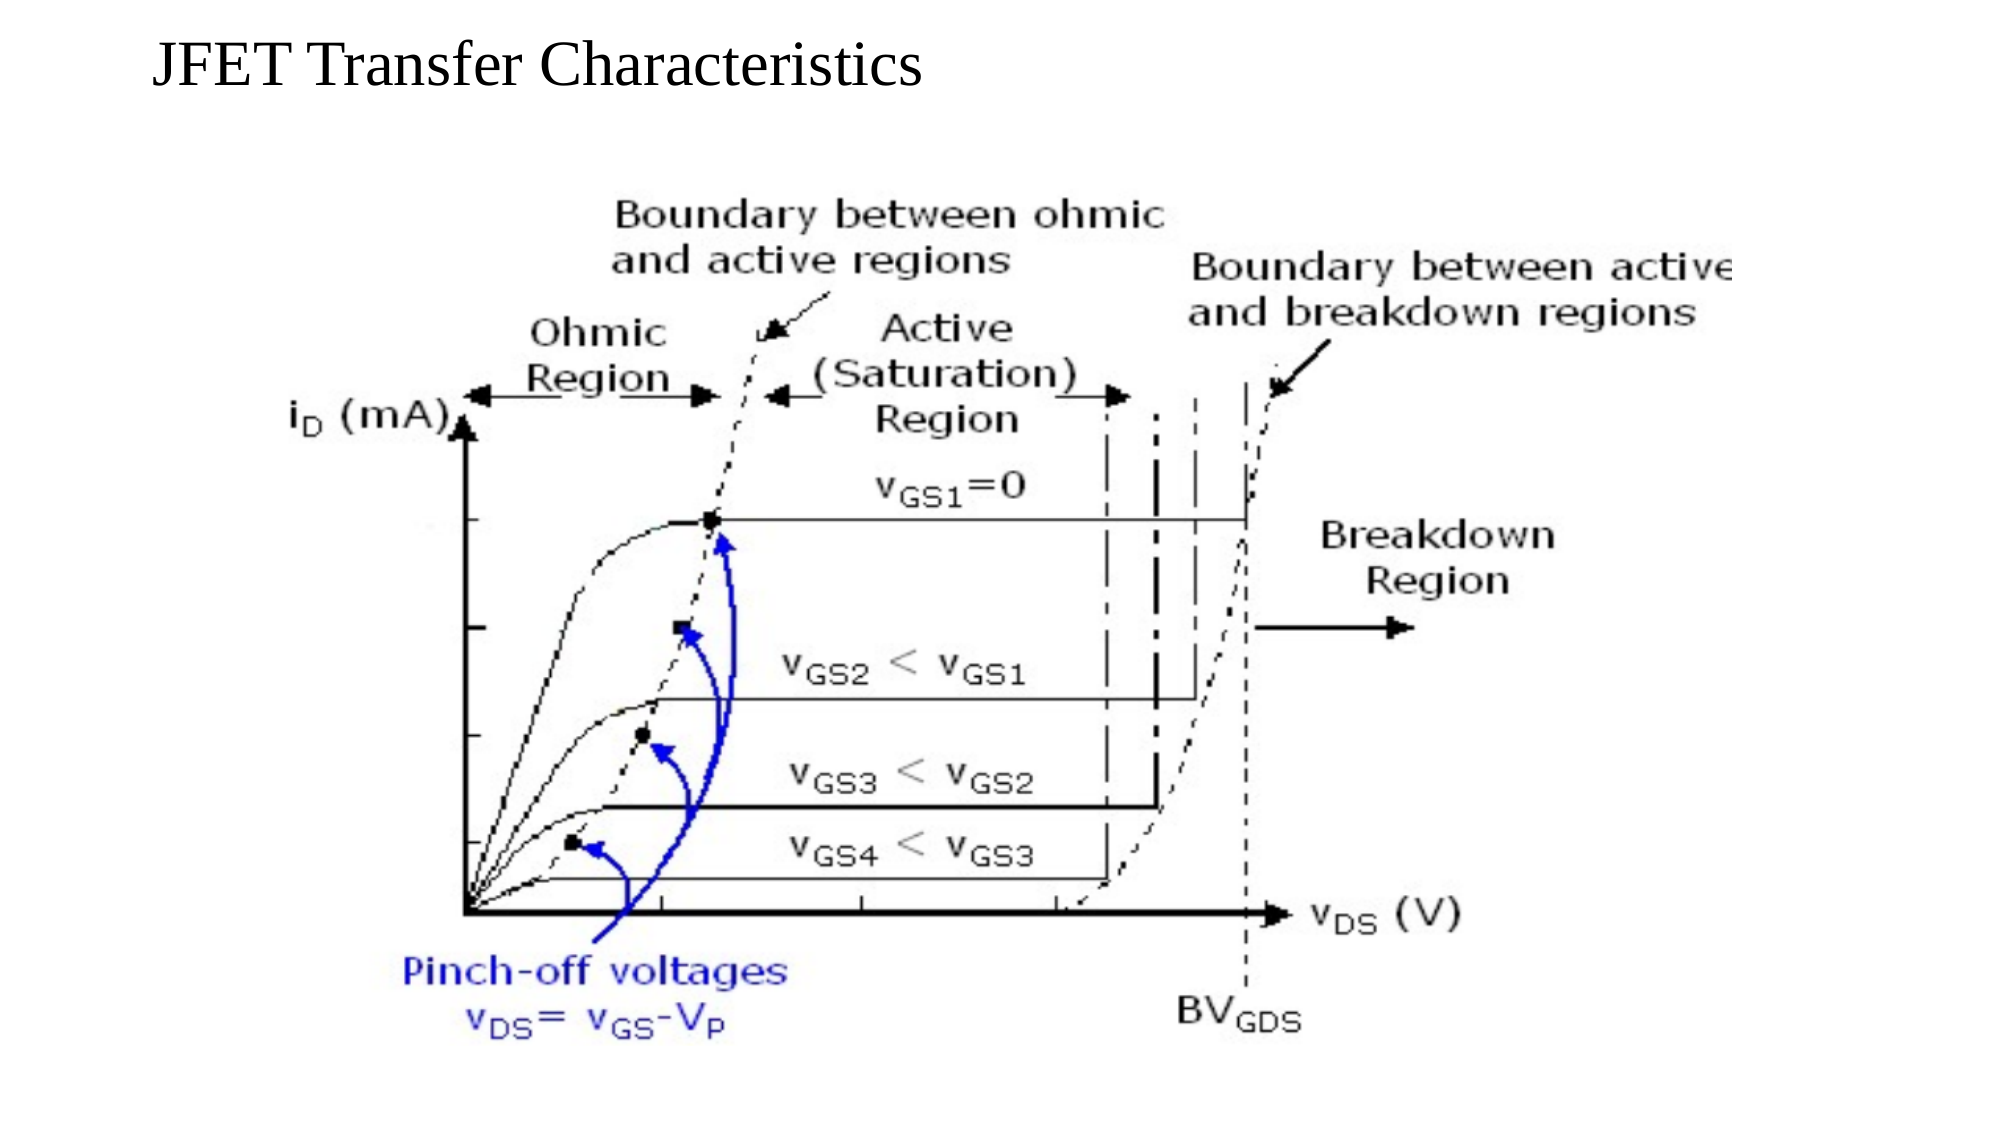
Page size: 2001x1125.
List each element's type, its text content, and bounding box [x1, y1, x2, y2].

picture [267, 171, 1733, 1053]
title JFET Transfer Characteristics [137, 21, 1863, 185]
